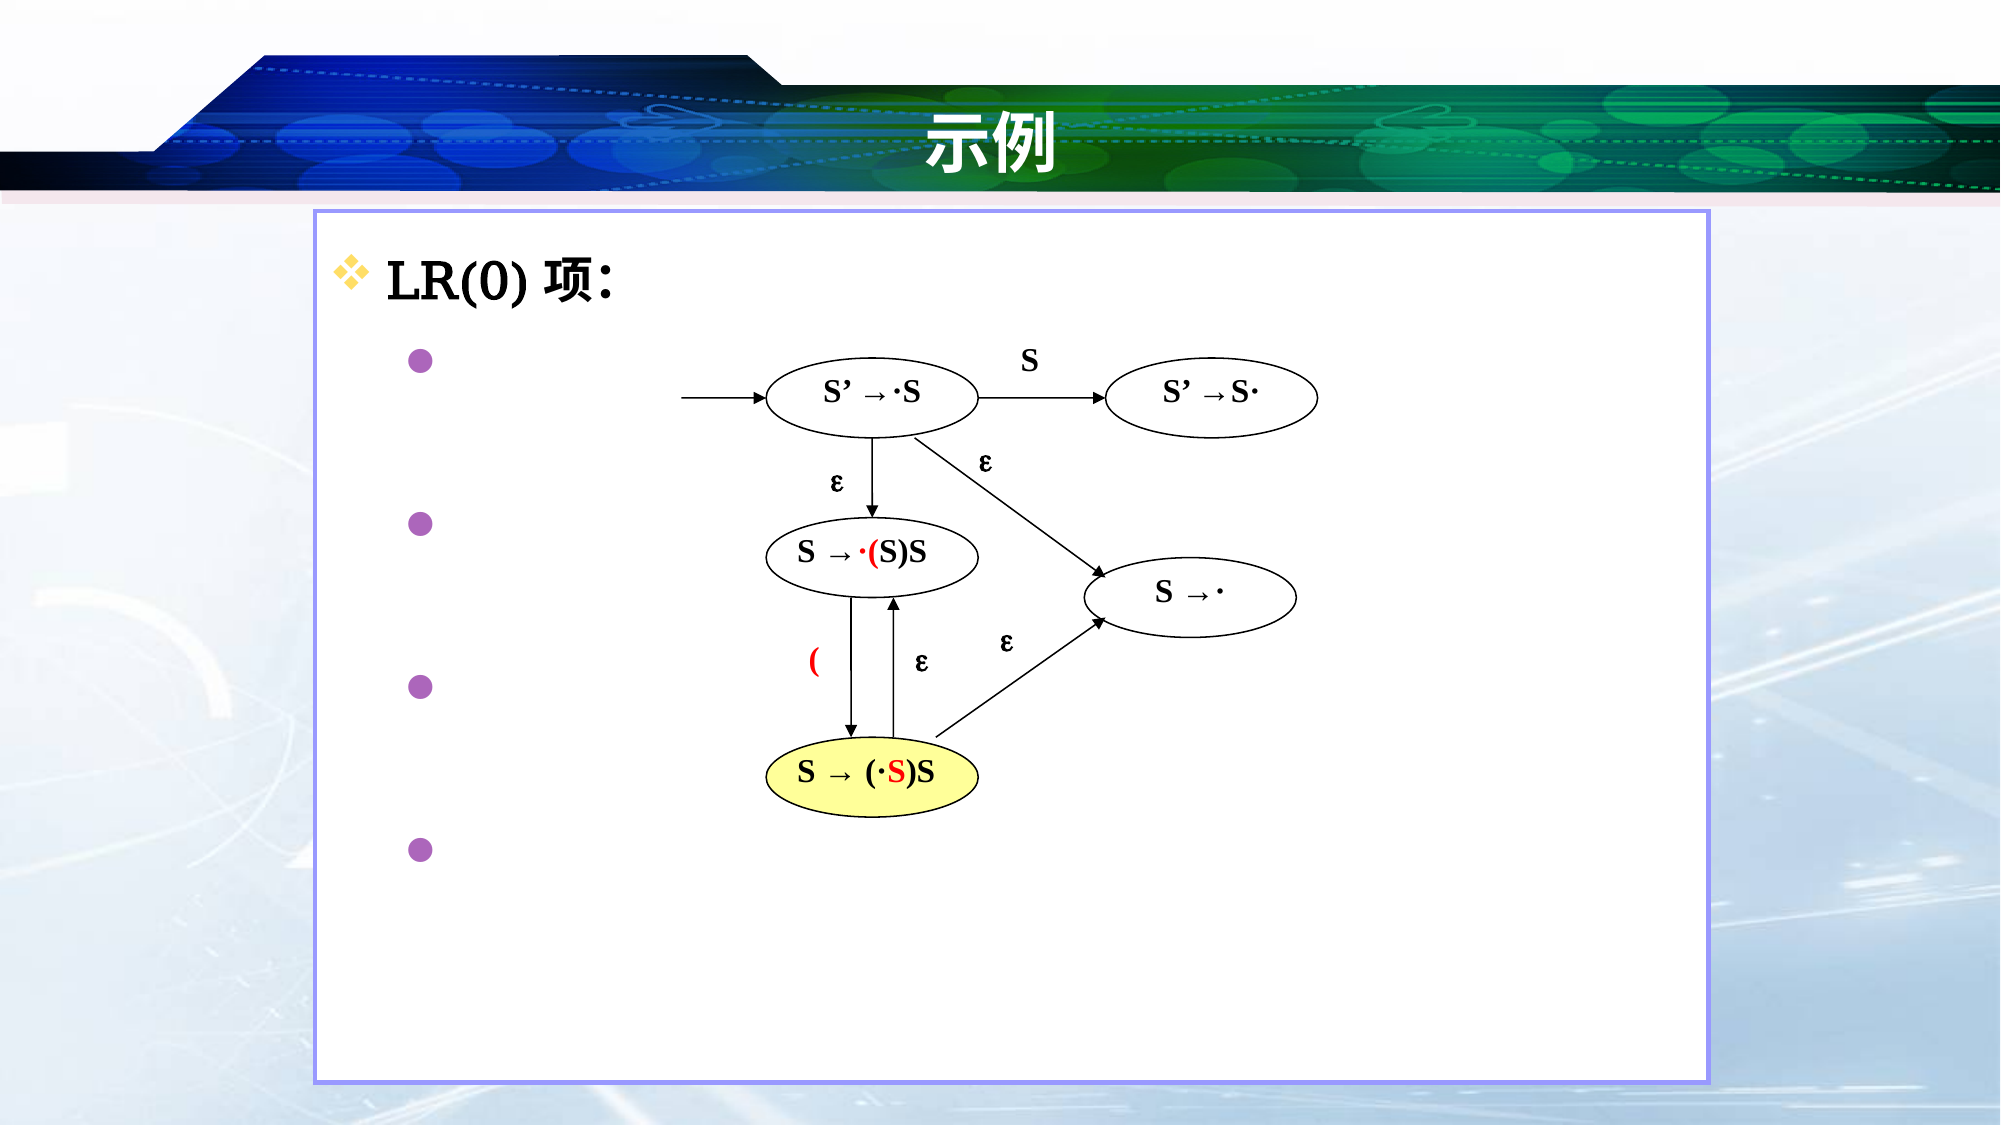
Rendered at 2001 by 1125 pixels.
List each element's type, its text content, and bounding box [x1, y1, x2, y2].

text_box [978, 391, 1105, 405]
text_box S’ →S· [1105, 357, 1318, 438]
title 示例 [133, 94, 1851, 188]
text_box  [999, 617, 1021, 658]
text_box [914, 437, 1106, 578]
text_box [983, 617, 1106, 705]
picture [0, 0, 2001, 1125]
text_box S [1020, 338, 1042, 379]
text_box  [829, 457, 851, 498]
text_box S →·(S)S [766, 517, 979, 595]
text_box  [978, 437, 1000, 478]
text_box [765, 597, 979, 818]
text_box [681, 391, 767, 405]
text_box S →· [1084, 557, 1297, 638]
text_box [866, 437, 879, 517]
text_box S’ →·S [766, 357, 979, 438]
